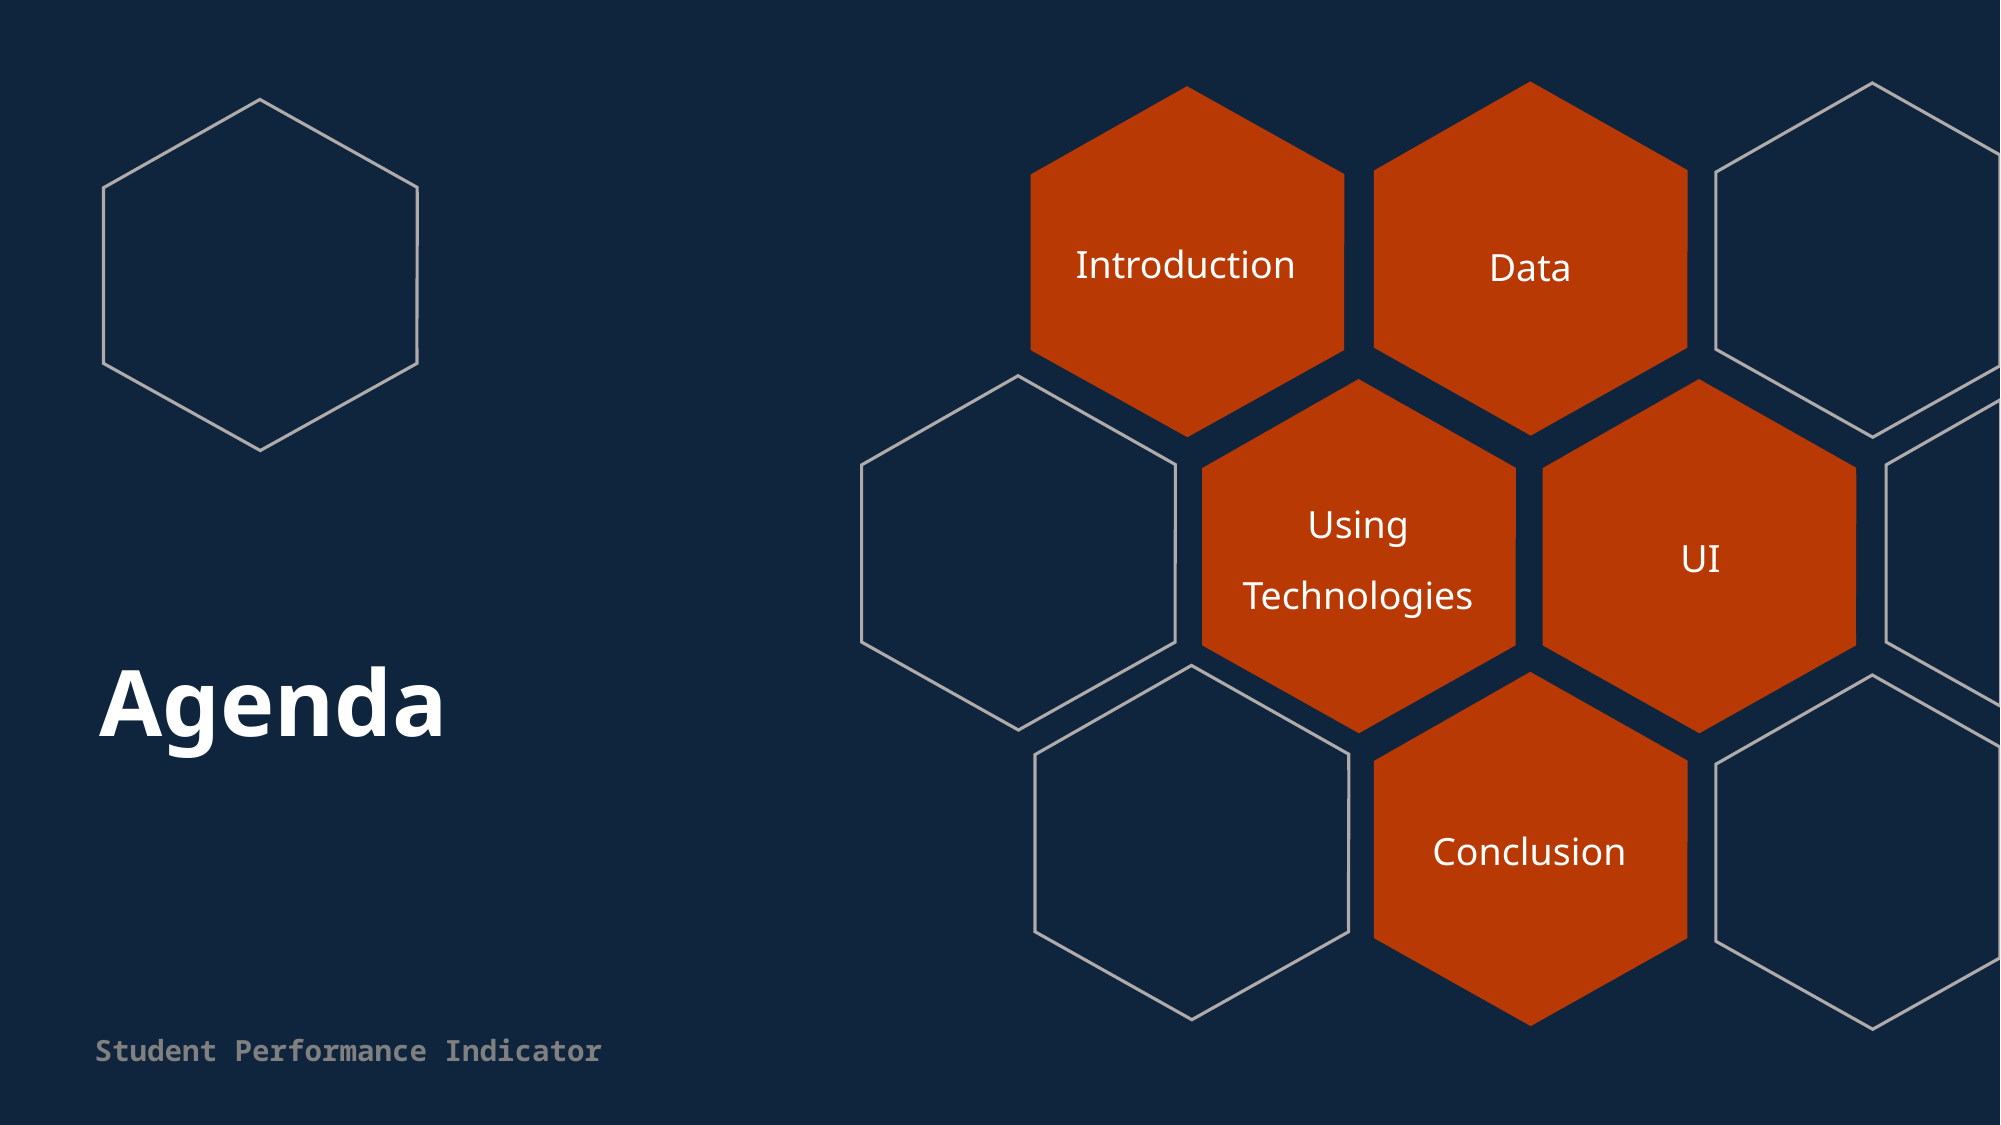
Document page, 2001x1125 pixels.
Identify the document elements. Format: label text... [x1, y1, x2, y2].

footer Student Performance Indicator [79, 1020, 755, 1080]
list Using Technologies [1201, 466, 1516, 646]
title Agenda [84, 563, 782, 849]
list Conclusion [1372, 759, 1687, 937]
list Data [1373, 176, 1687, 350]
list UI [1543, 463, 1858, 646]
list Introduction [1029, 176, 1343, 350]
